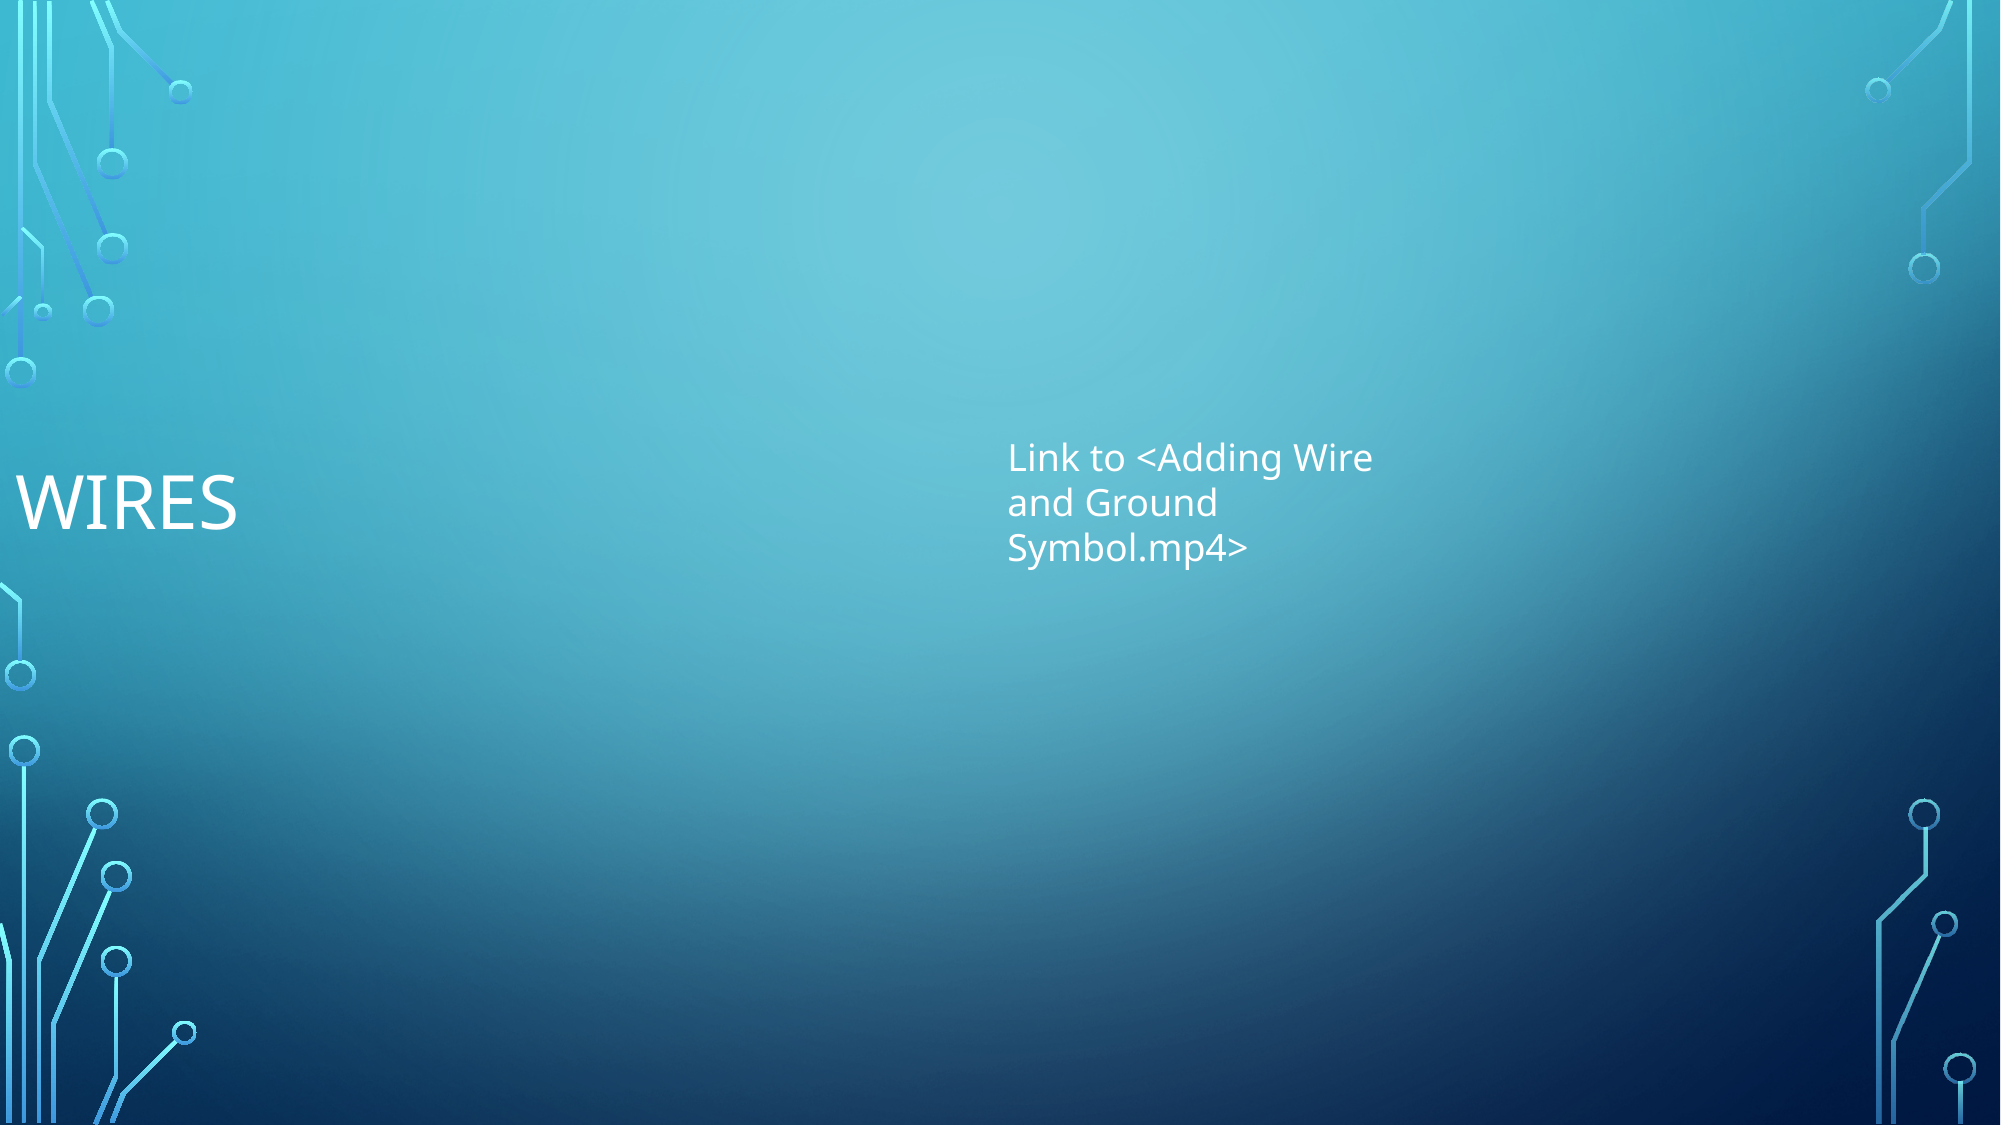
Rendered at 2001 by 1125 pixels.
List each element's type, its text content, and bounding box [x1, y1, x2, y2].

title Wires [0, 383, 271, 627]
text_box Link to <Adding Wire and Ground Symbol.mp4> [992, 426, 1413, 577]
